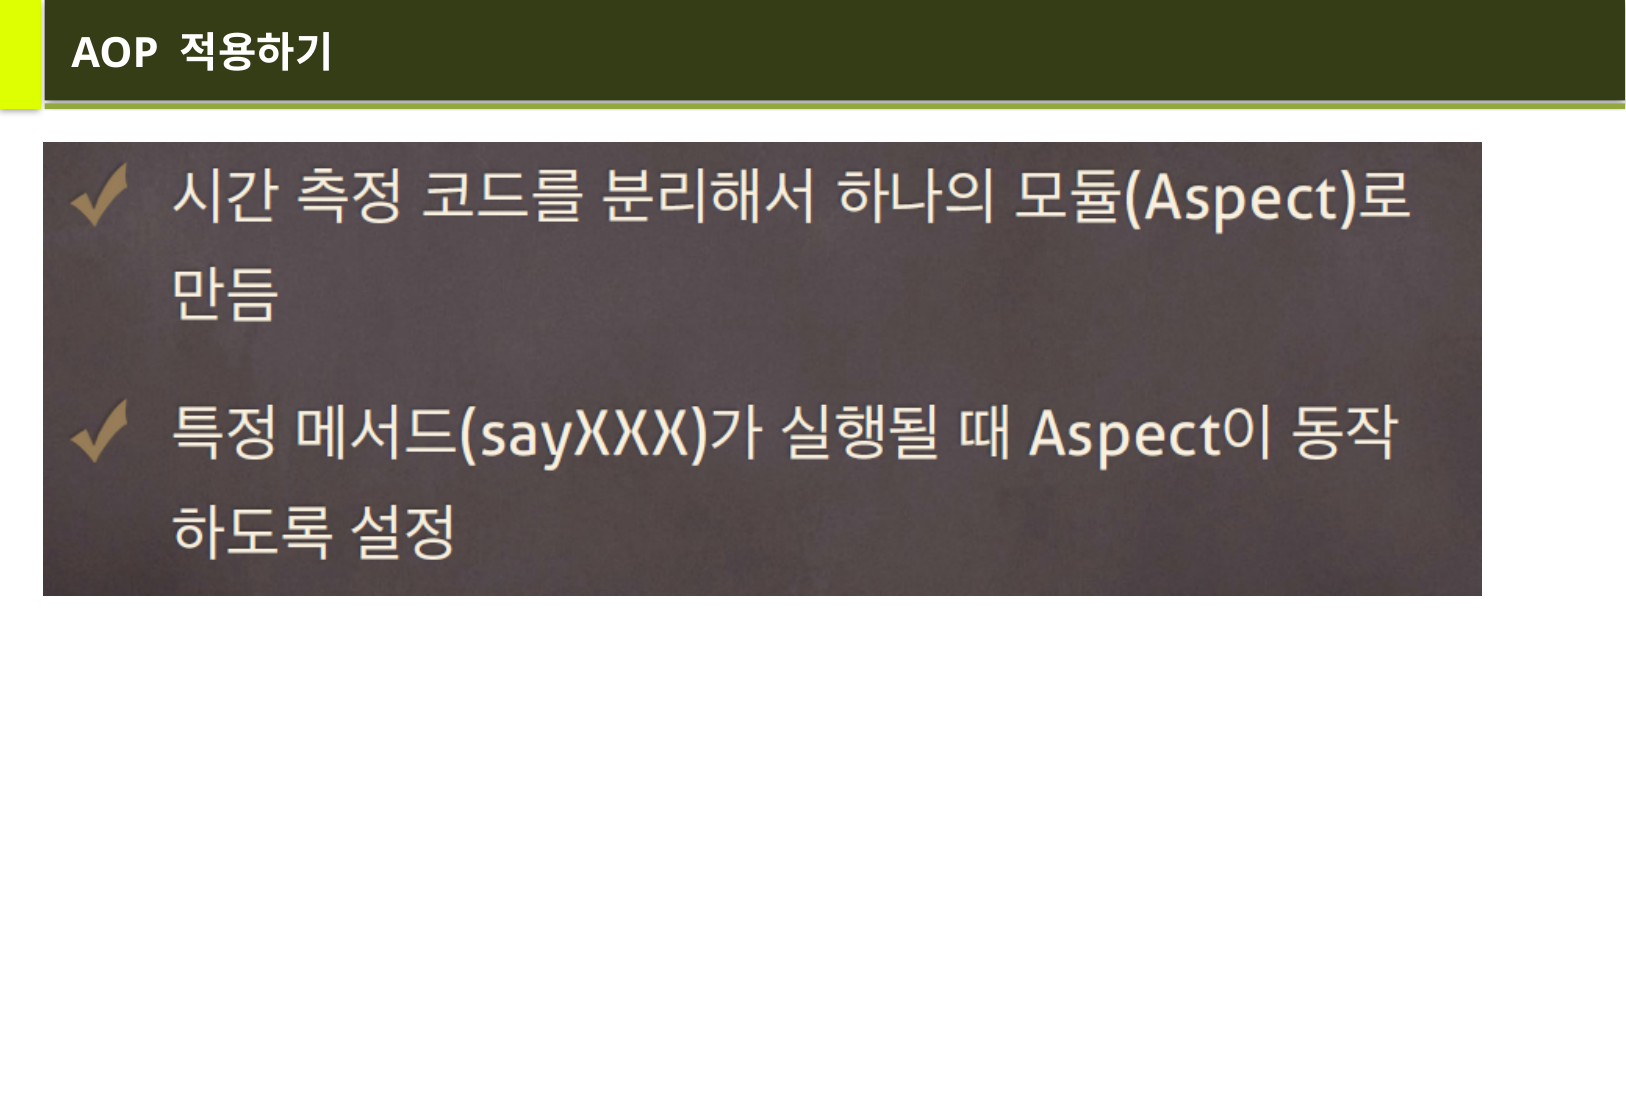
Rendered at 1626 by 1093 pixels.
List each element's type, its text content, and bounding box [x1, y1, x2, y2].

picture [43, 142, 1482, 596]
title AOP 적용하기 [56, 0, 1604, 103]
